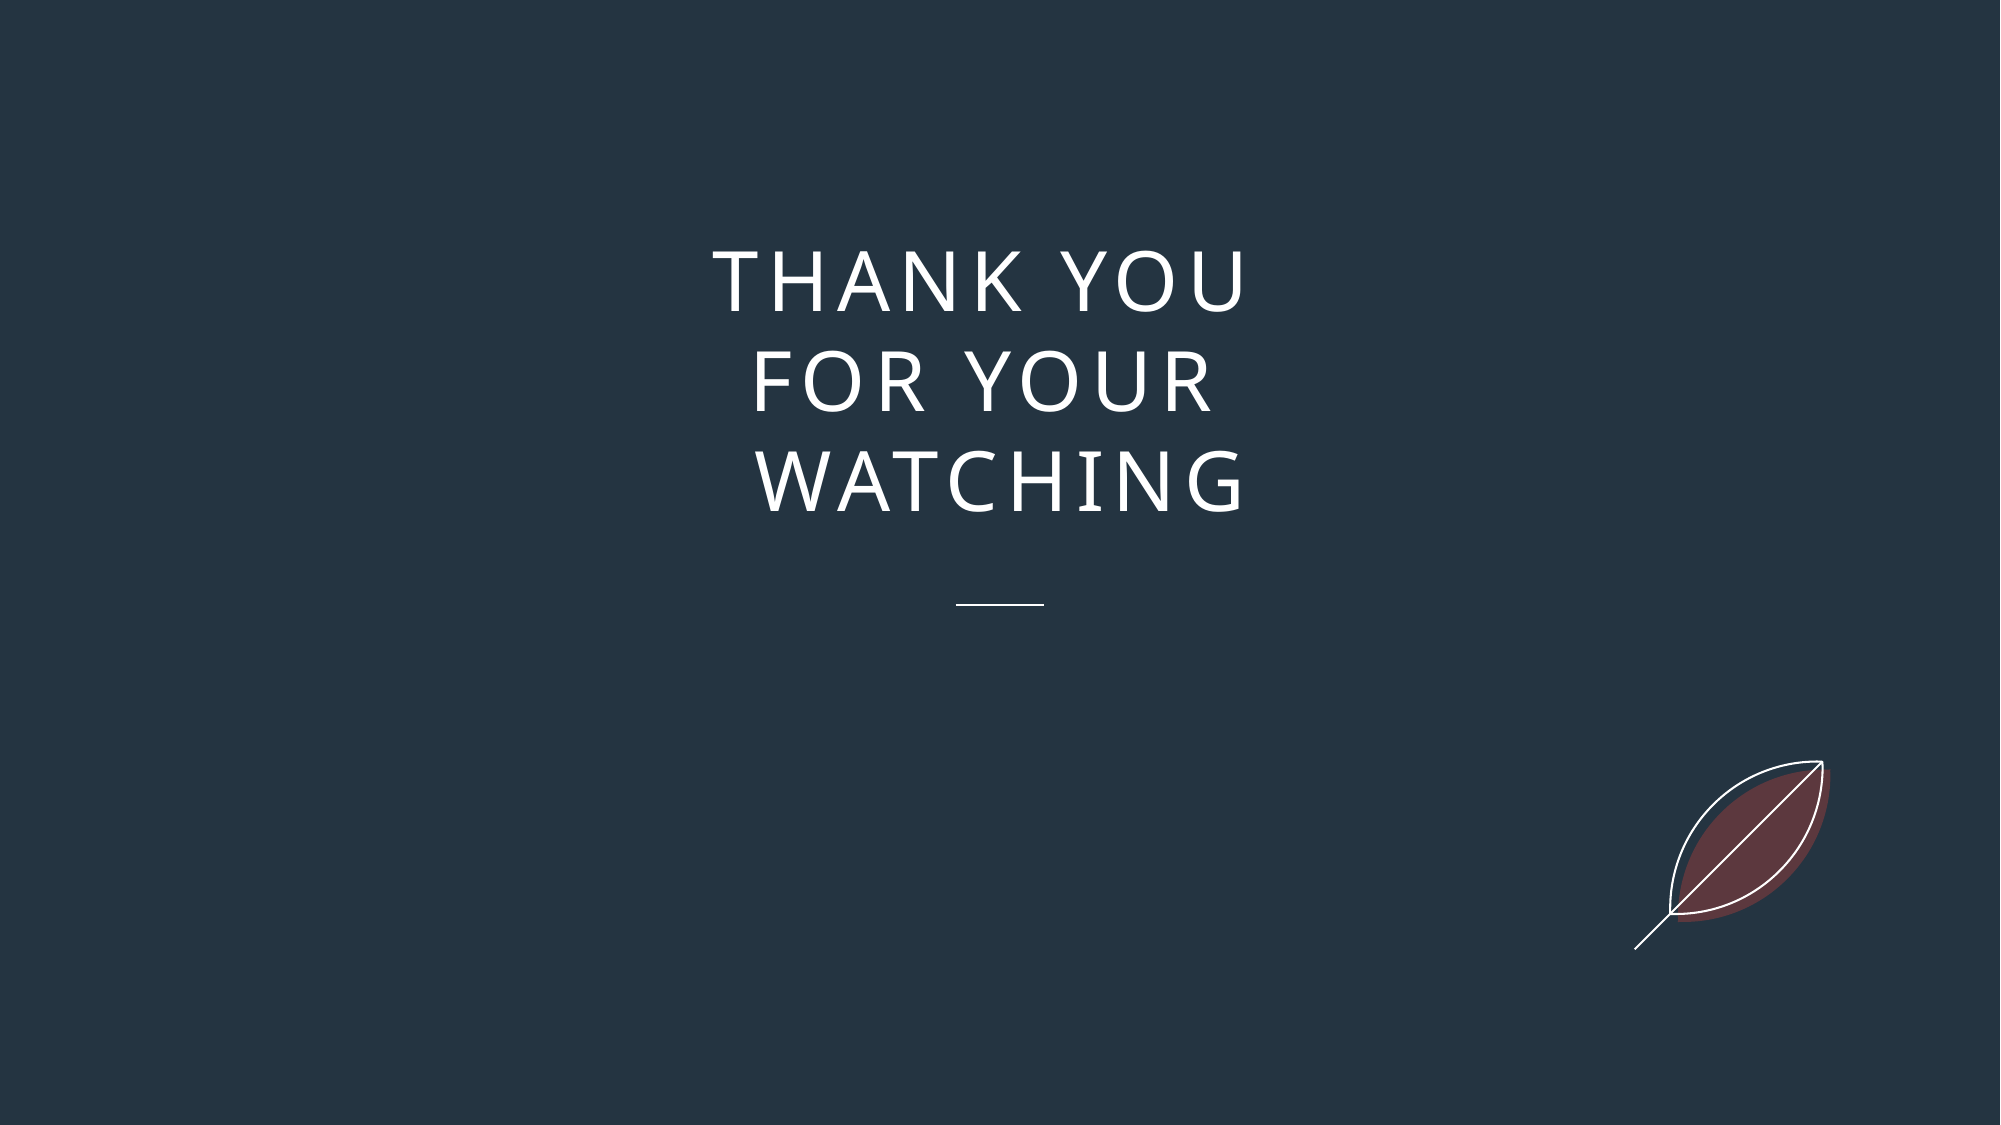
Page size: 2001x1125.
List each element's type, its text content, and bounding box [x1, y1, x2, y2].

title THANK YOU For YOUR WATCHING [360, 177, 1640, 528]
